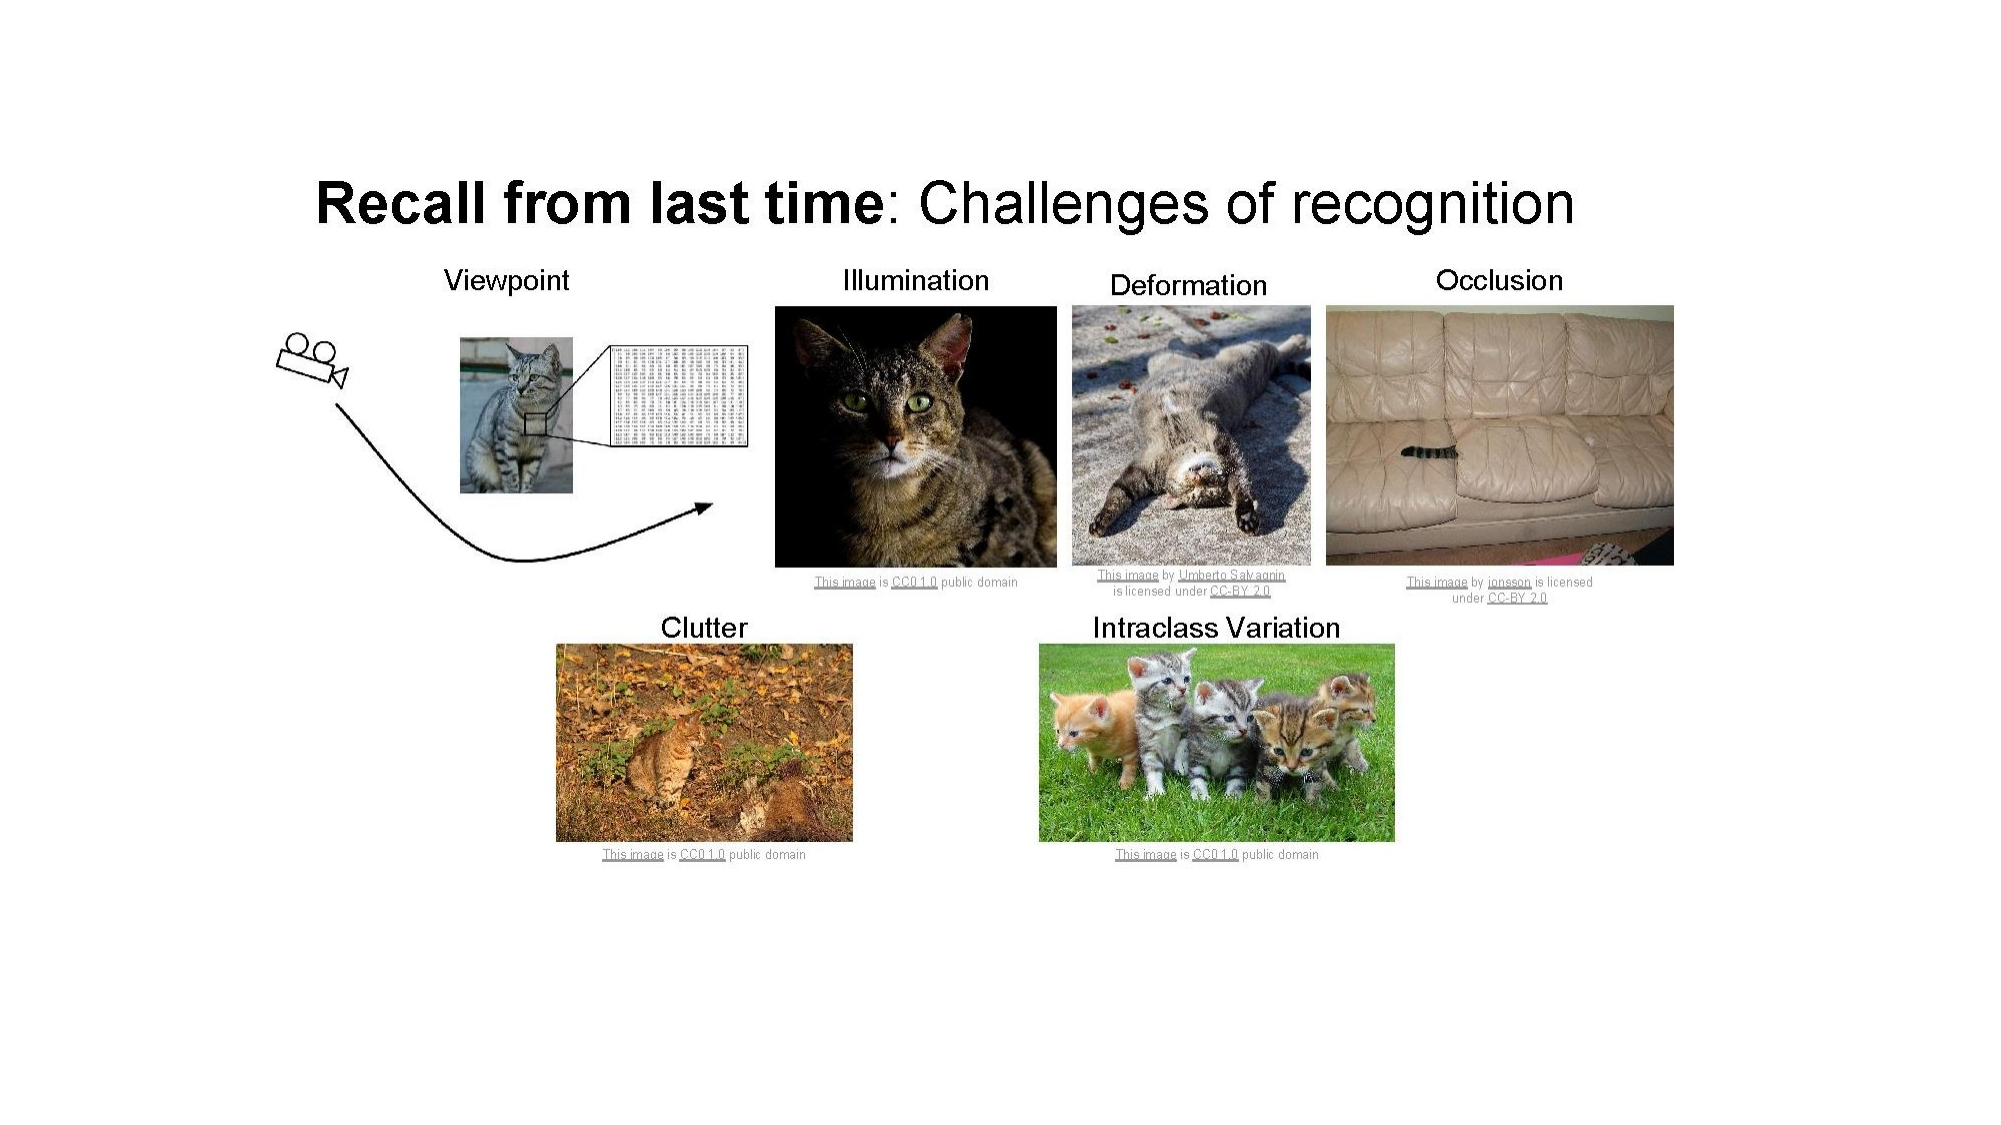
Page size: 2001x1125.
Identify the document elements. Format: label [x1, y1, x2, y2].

picture [272, 180, 1676, 869]
